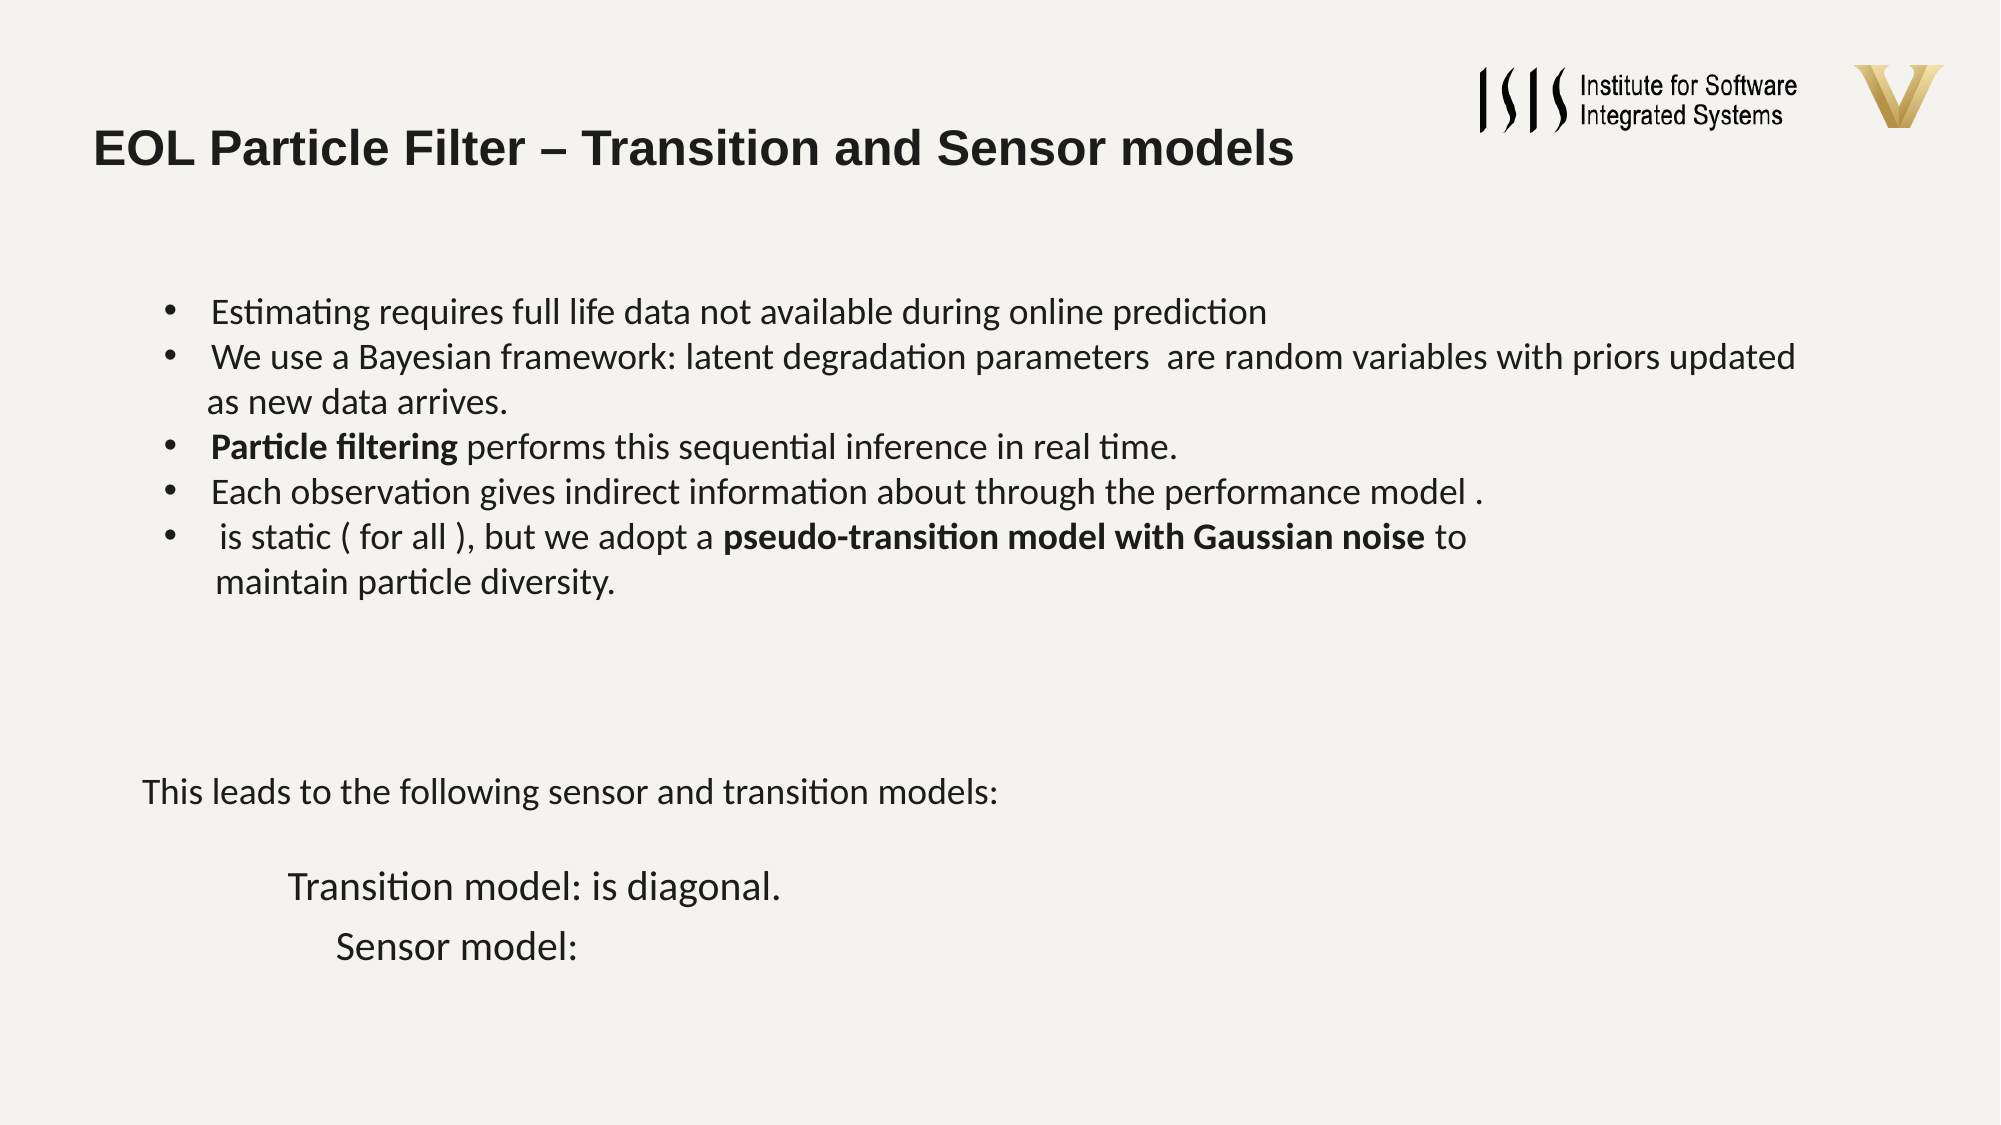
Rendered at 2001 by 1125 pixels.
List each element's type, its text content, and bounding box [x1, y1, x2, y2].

list EOL Particle Filter – Transition and Sensor models [78, 114, 1356, 210]
picture [1854, 65, 1944, 128]
text_box This leads to the following sensor and transition models: [127, 759, 1924, 820]
picture [1477, 67, 1798, 133]
